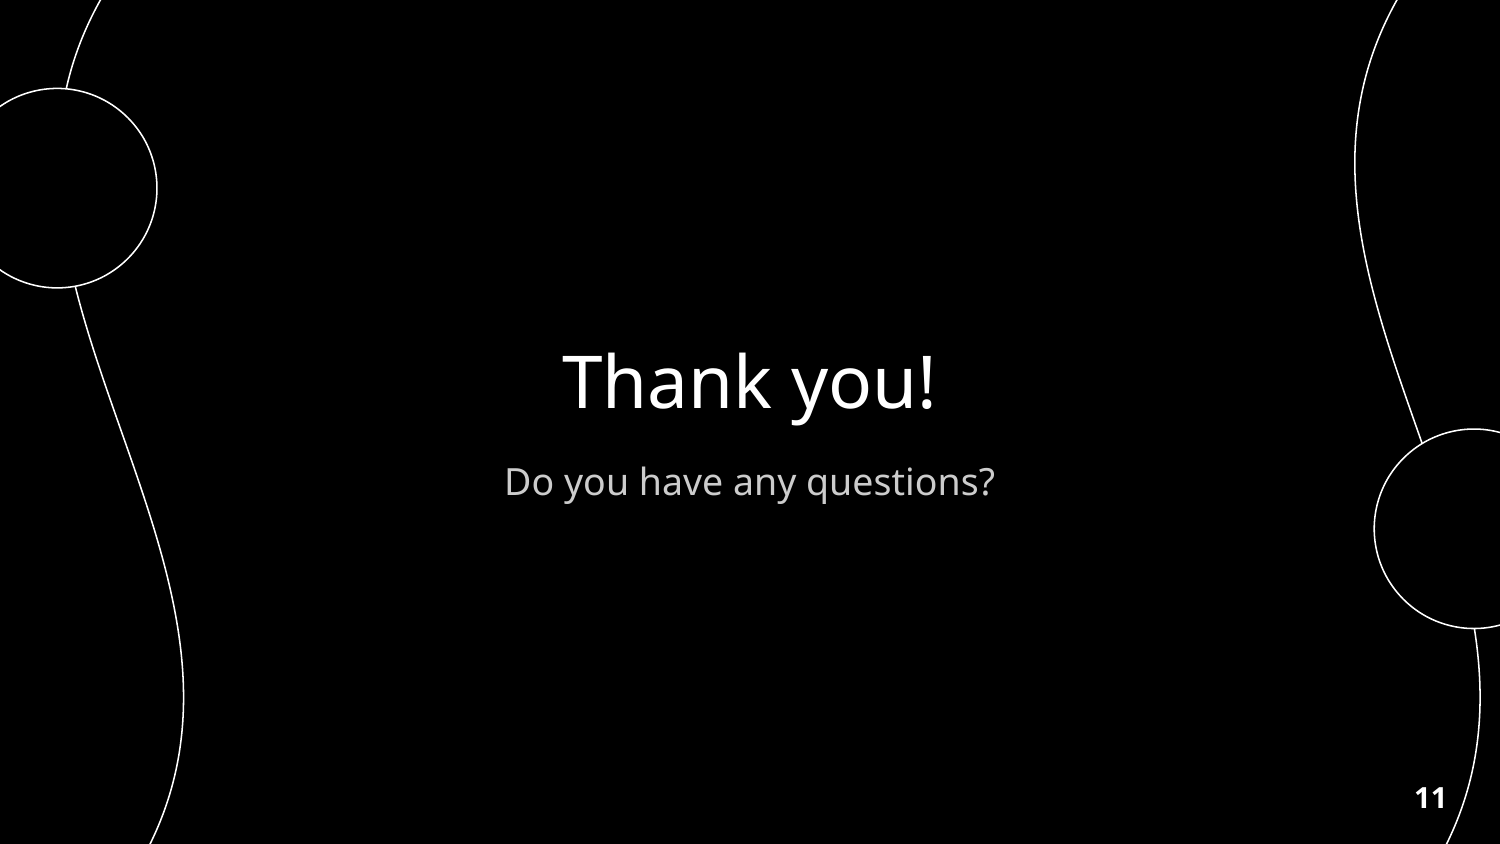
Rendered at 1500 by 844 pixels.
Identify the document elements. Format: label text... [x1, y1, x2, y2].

text_box Do you have any questions? [377, 449, 1122, 511]
text_box 11 [1399, 771, 1463, 822]
title Thank you! [338, 295, 1162, 439]
